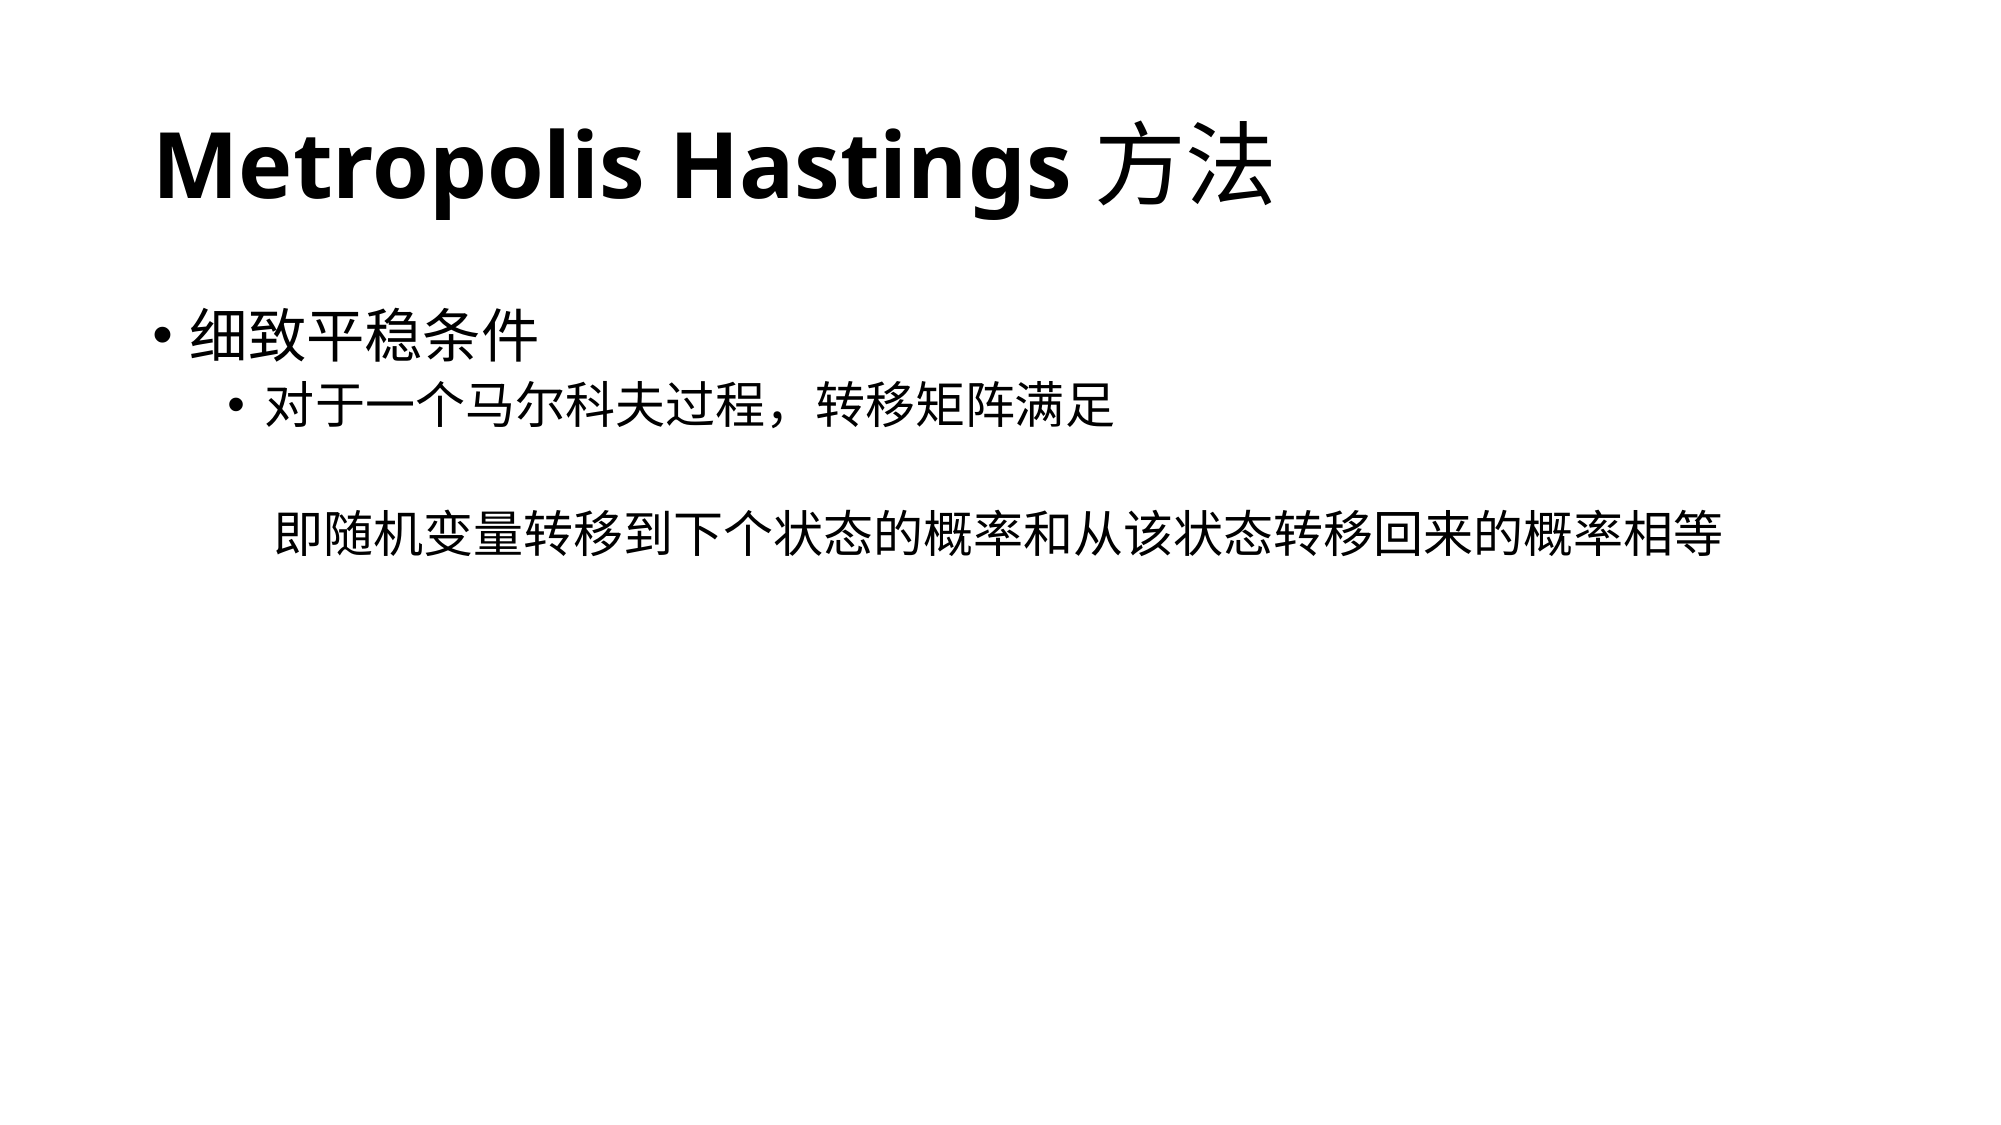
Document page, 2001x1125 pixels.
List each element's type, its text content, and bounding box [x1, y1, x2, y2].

title Metropolis Hastings方法 [137, 59, 1863, 278]
